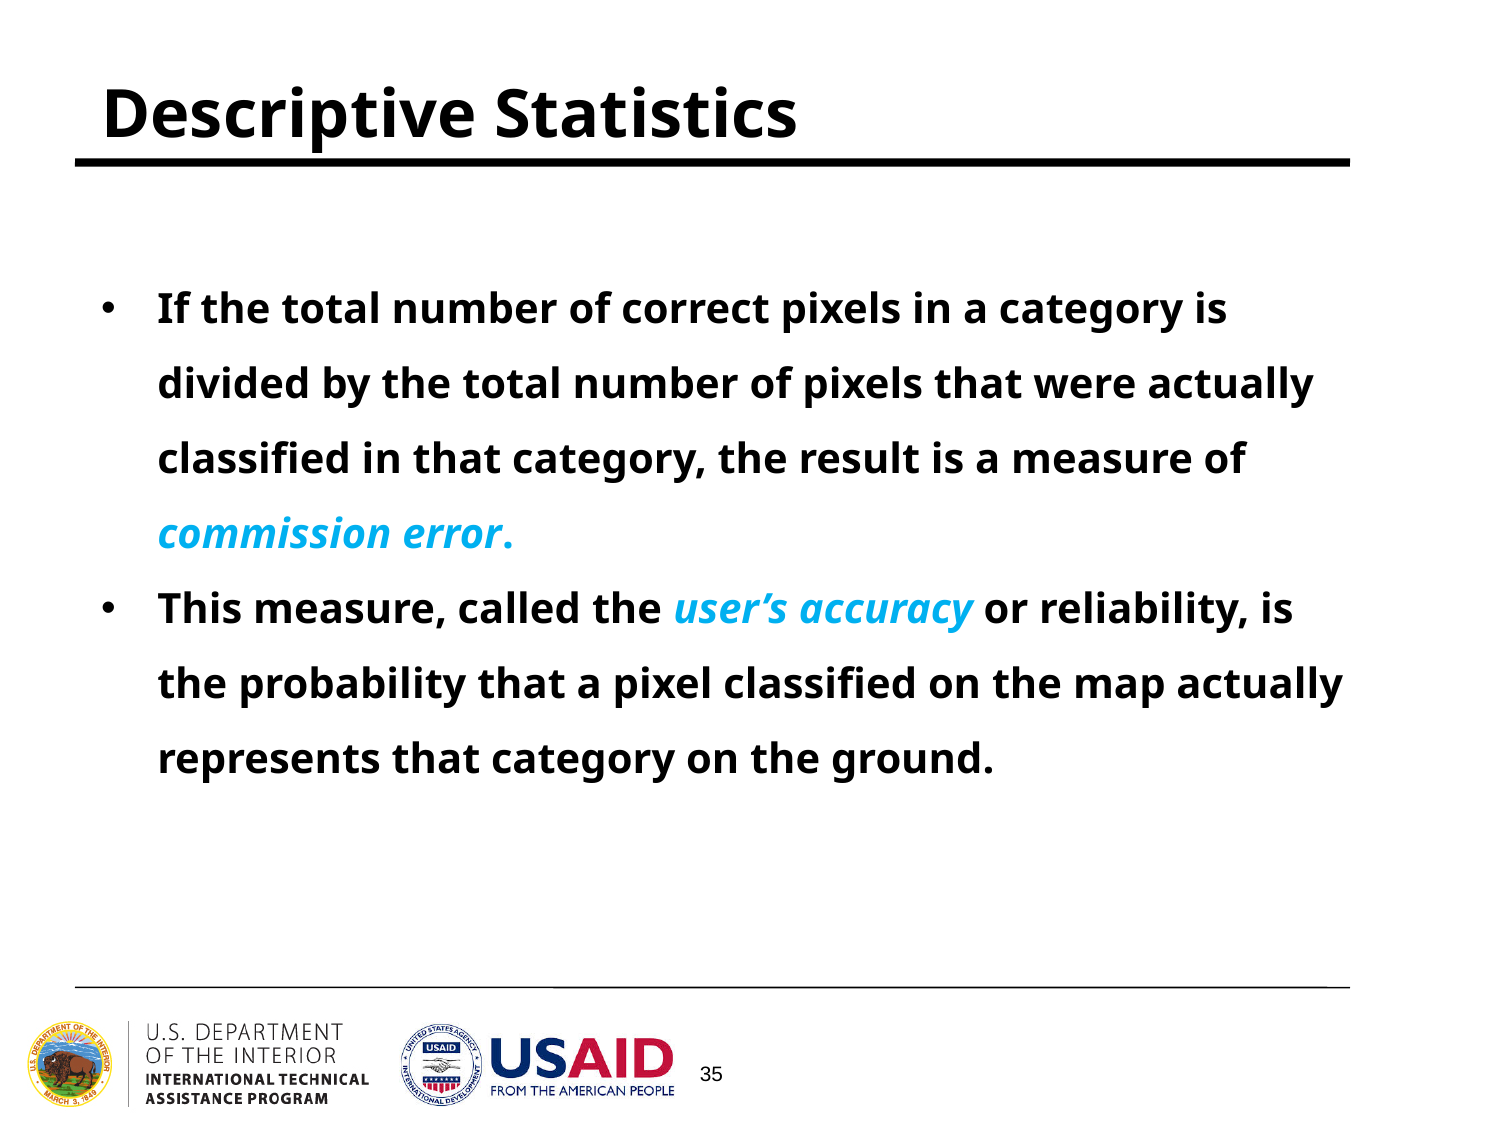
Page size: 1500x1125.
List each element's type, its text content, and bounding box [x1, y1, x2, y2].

picture [399, 1022, 675, 1107]
text_box Descriptive Statistics [86, 63, 1078, 159]
text_box If the total number of correct pixels in a category is divided by the total number of pixels that were actually classified in that category, the result is a measure of commission error. This measure, called the user’s accuracy or reliability, is the probability that a pixel classified on the map actually represents that category on the ground. [86, 249, 1363, 790]
picture [19, 1011, 375, 1113]
